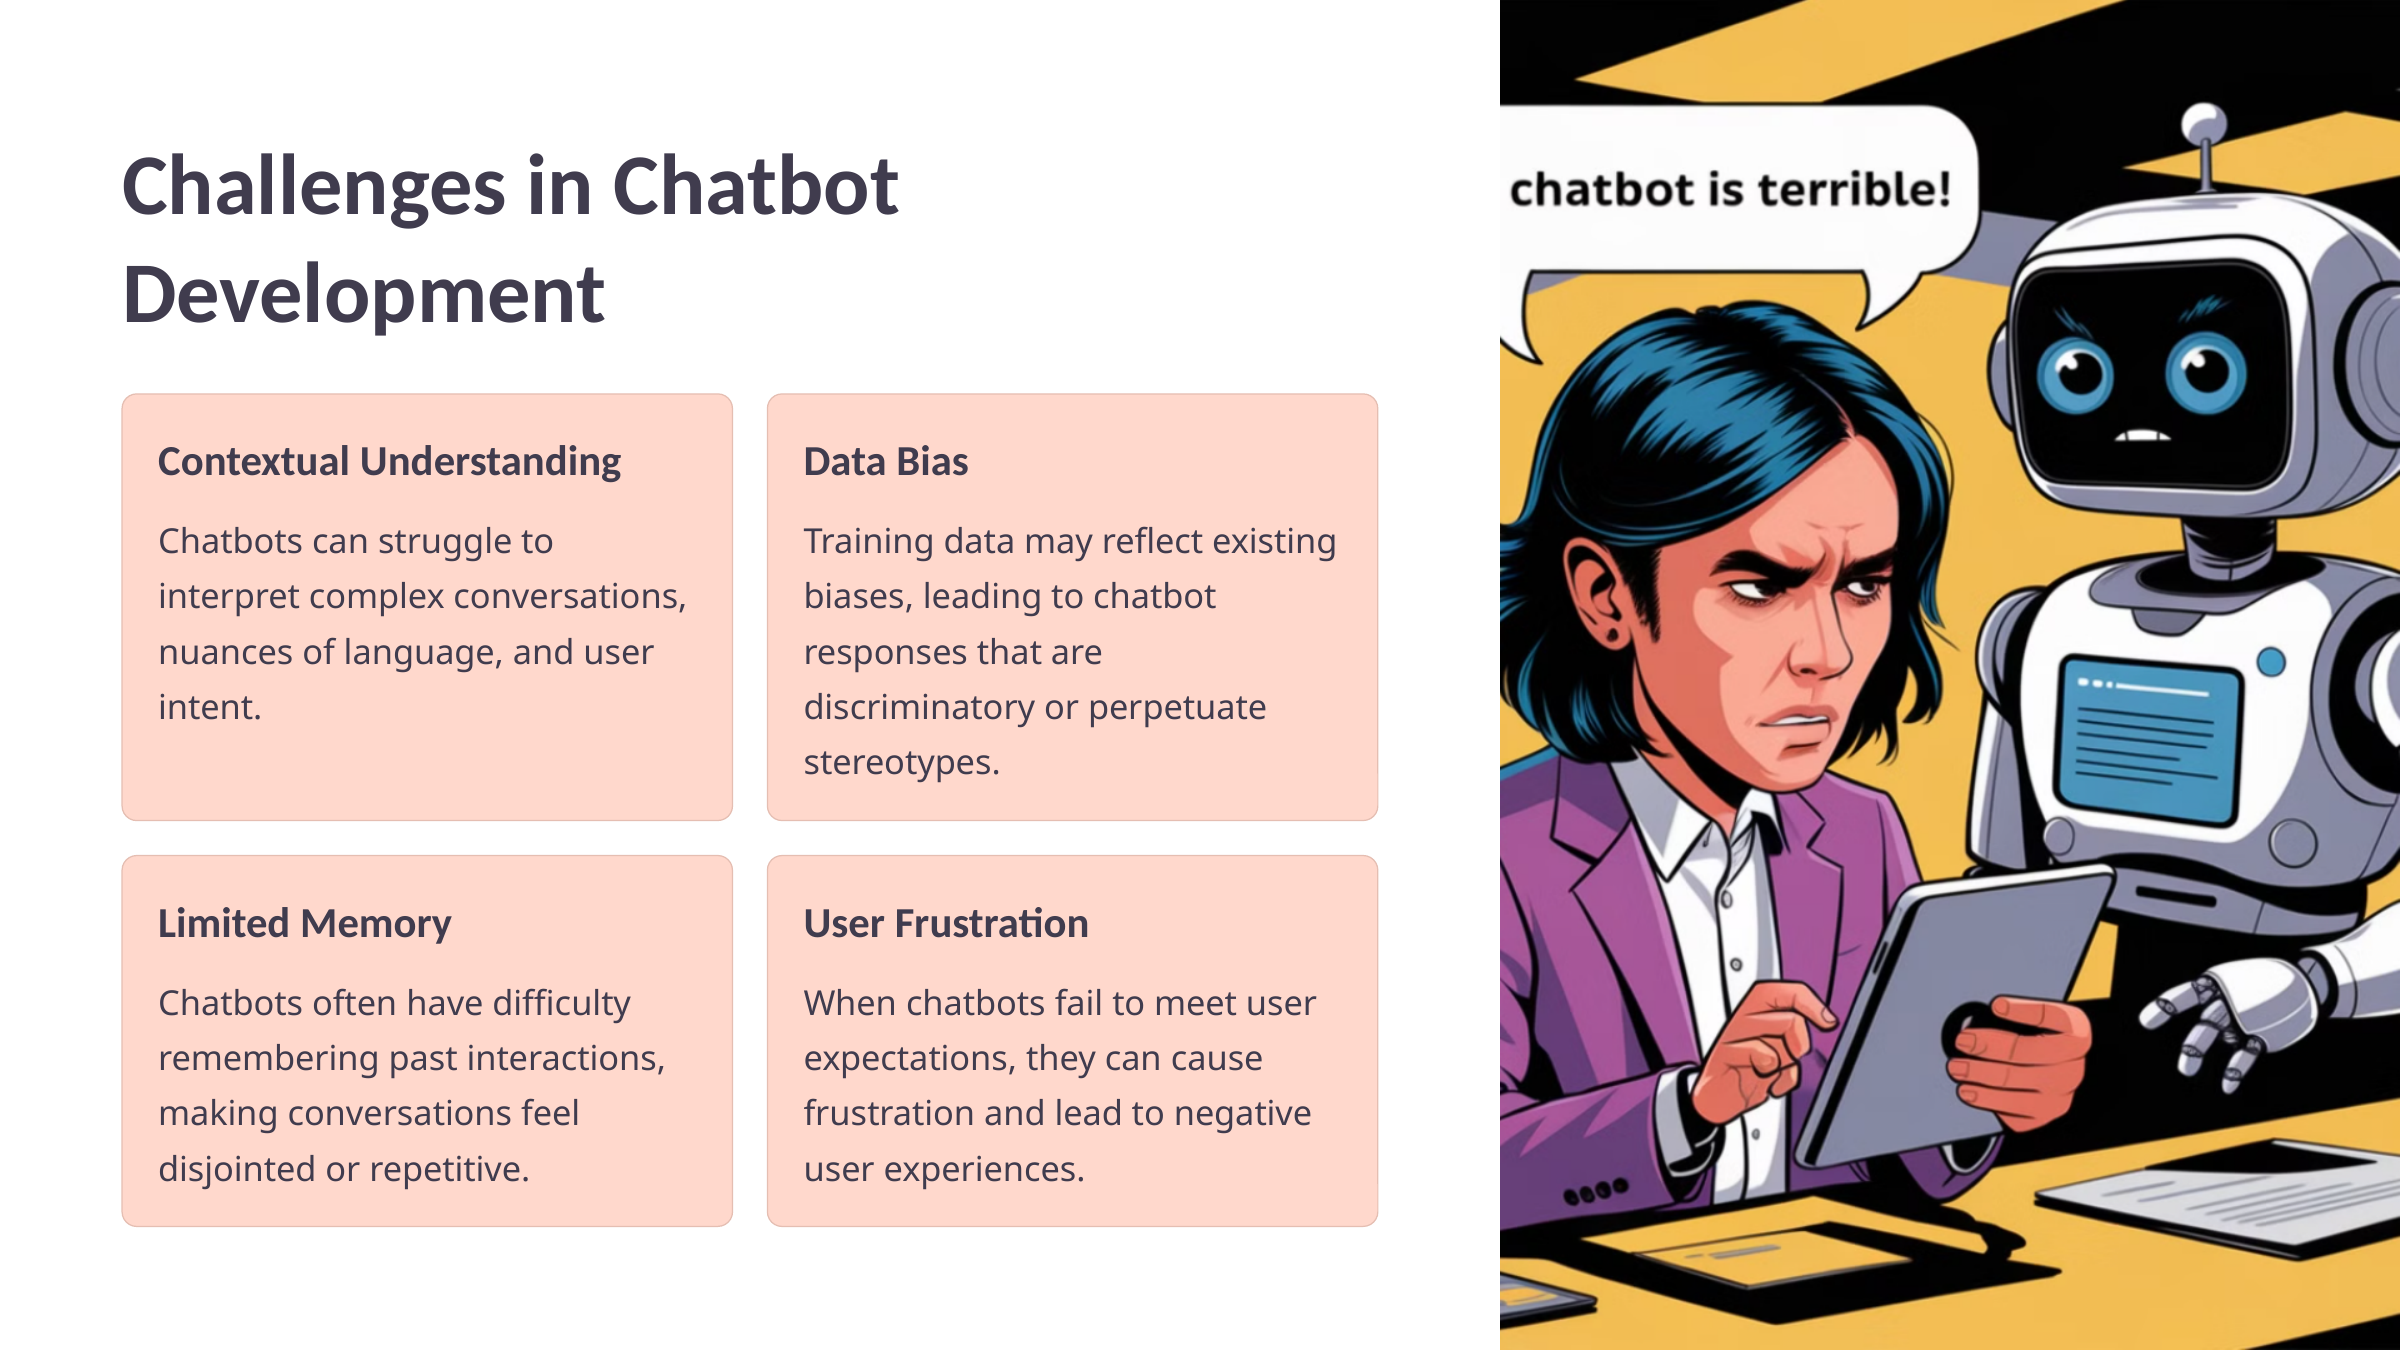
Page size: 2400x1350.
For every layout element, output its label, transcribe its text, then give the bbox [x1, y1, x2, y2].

text_box Contextual Understanding [158, 429, 697, 505]
text_box When chatbots fail to meet user expectations, they can cause frustration and lead to negative user experiences. [803, 967, 1342, 1191]
text_box [122, 393, 733, 821]
text_box User Frustration [803, 891, 1240, 947]
text_box [767, 393, 1378, 821]
text_box [767, 855, 1378, 1227]
text_box Limited Memory [158, 891, 595, 947]
text_box [122, 855, 733, 1227]
text_box Data Bias [803, 430, 1240, 485]
text_box Chatbots can struggle to interpret complex conversations, nuances of language, and user intent. [158, 505, 697, 729]
text_box Chatbots often have difficulty remembering past interactions, making conversations feel disjointed or repetitive. [158, 967, 697, 1191]
text_box Challenges in Chatbot Development [122, 123, 1378, 342]
text_box Training data may reflect existing biases, leading to chatbot responses that are discriminatory or perpetuate stereotypes. [803, 505, 1342, 785]
picture [1499, 0, 2400, 1350]
